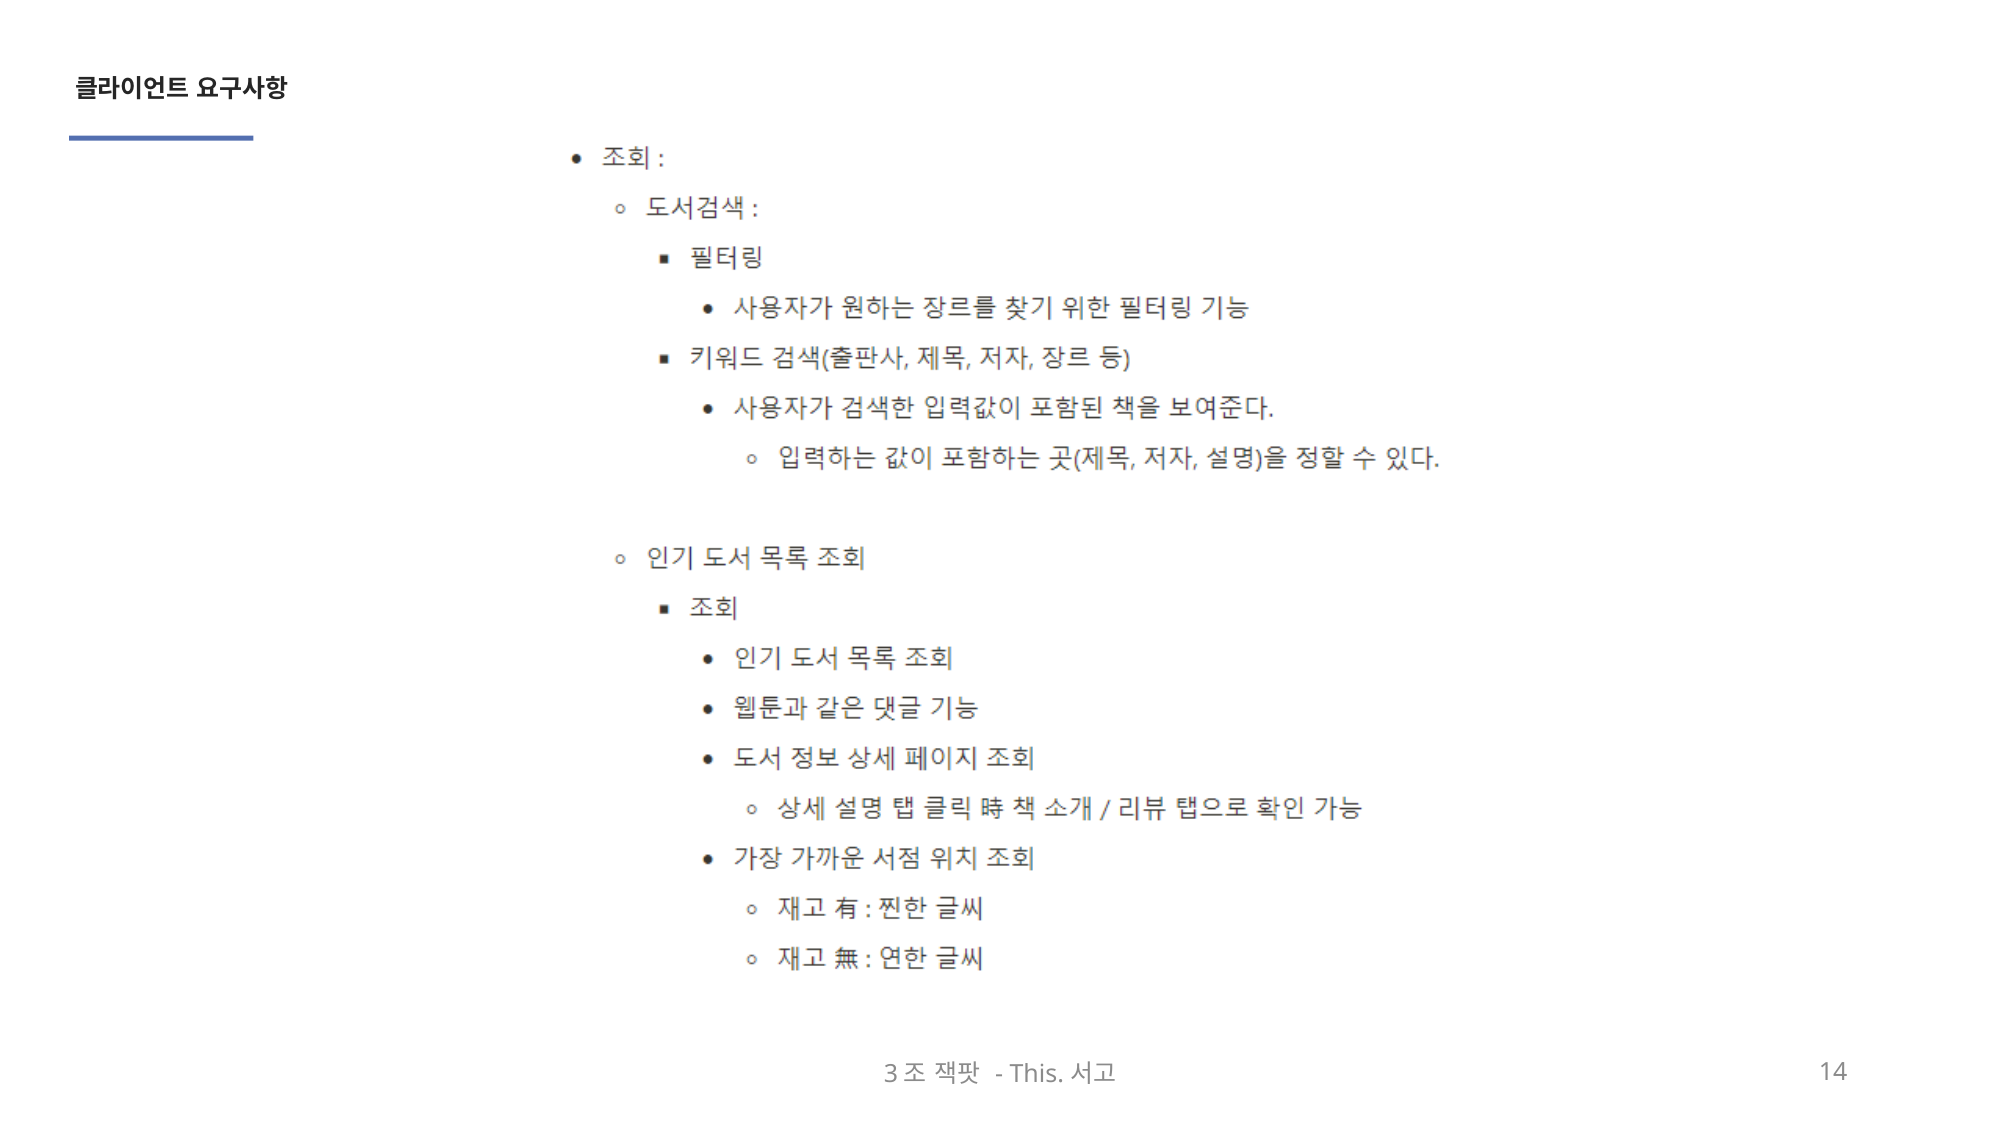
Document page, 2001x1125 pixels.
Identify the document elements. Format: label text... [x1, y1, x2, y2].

picture [535, 134, 1465, 991]
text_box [69, 72, 1097, 268]
footer 3조 잭팟 - This.서고 [662, 1042, 1338, 1103]
slide_number 14 [1412, 1042, 1863, 1103]
